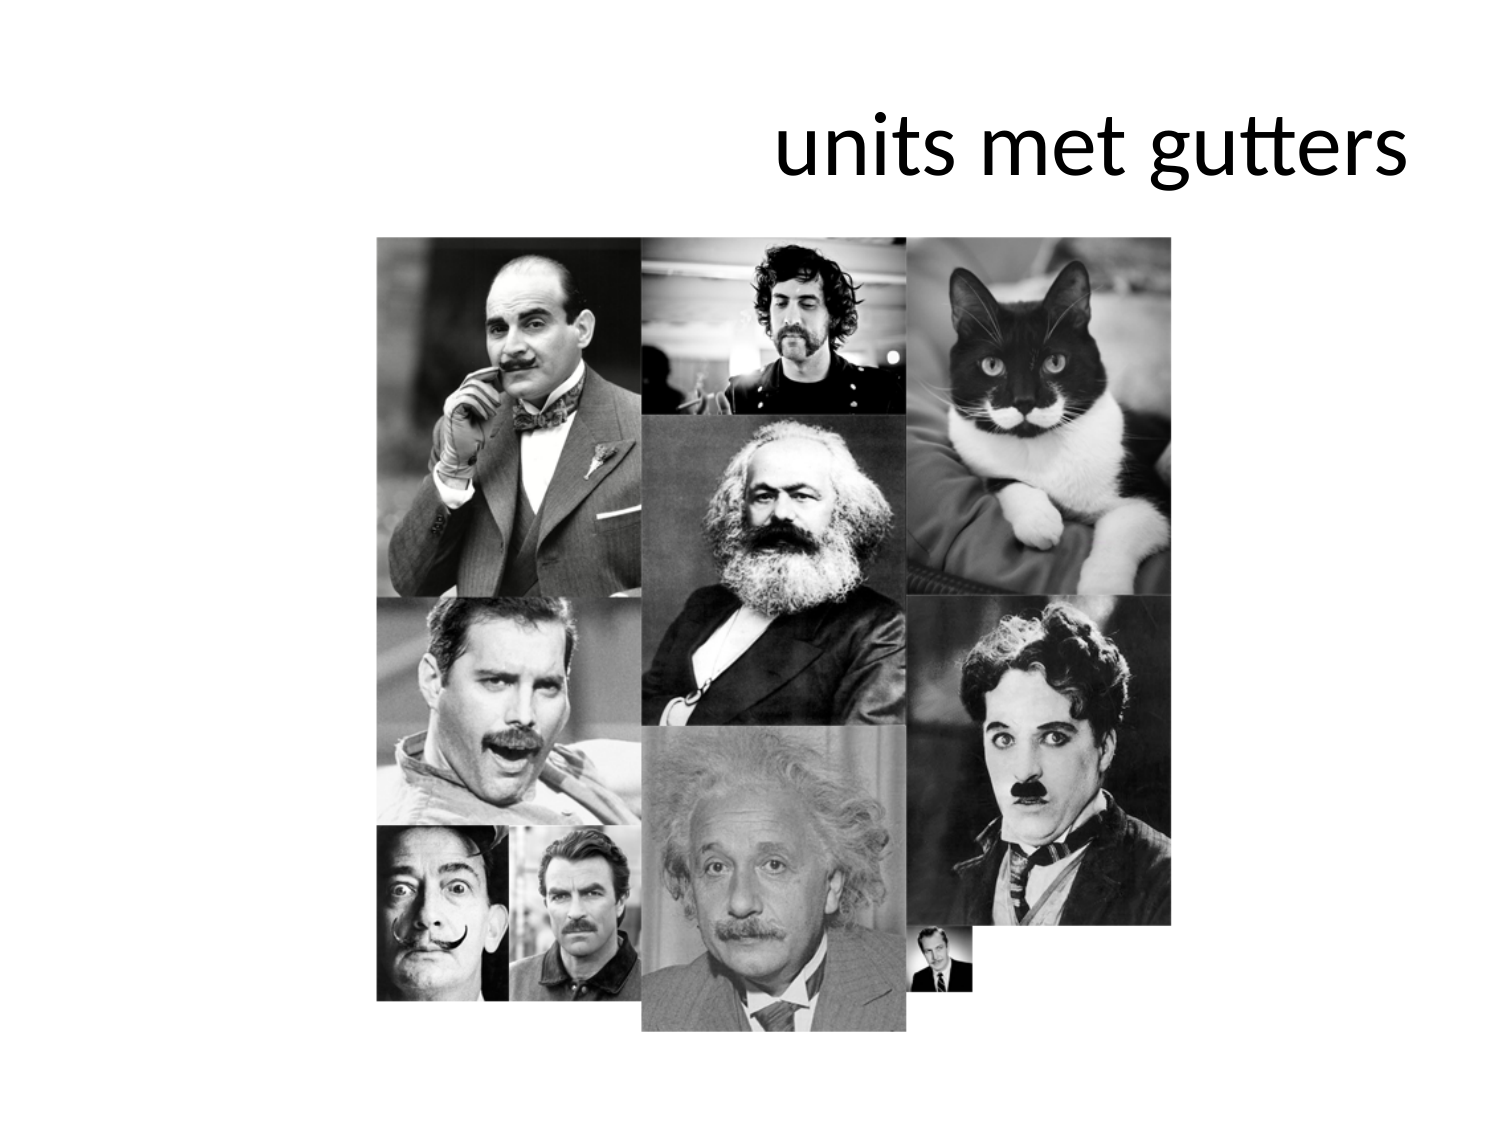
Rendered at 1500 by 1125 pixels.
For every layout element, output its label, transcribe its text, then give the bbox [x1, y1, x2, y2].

title units met gutters [75, 45, 1425, 233]
picture [337, 199, 1211, 1074]
